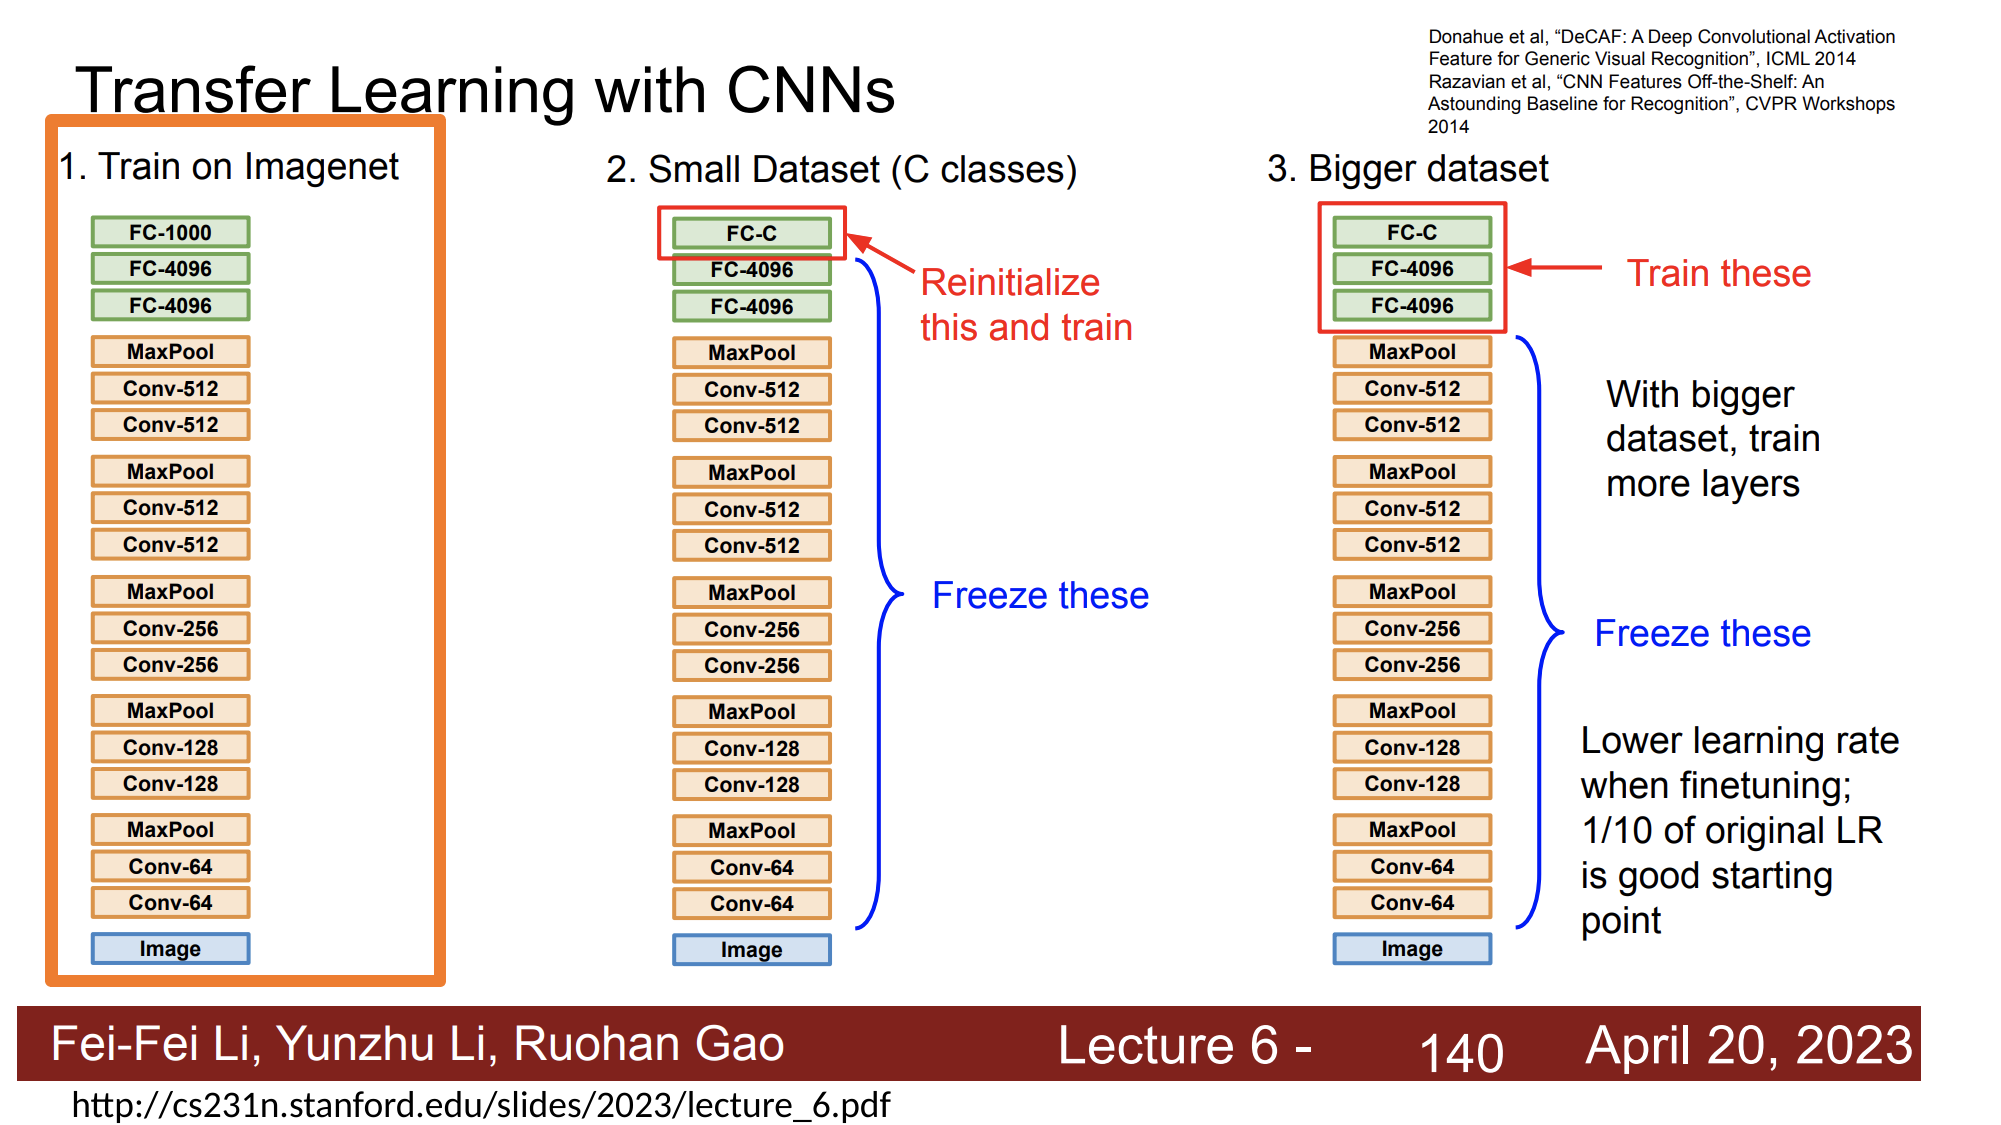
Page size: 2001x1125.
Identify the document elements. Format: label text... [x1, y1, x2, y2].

picture [17, 9, 1921, 1081]
text_box http://cs231n.stanford.edu/slides/2023/lecture_6.pdf [56, 1081, 907, 1125]
